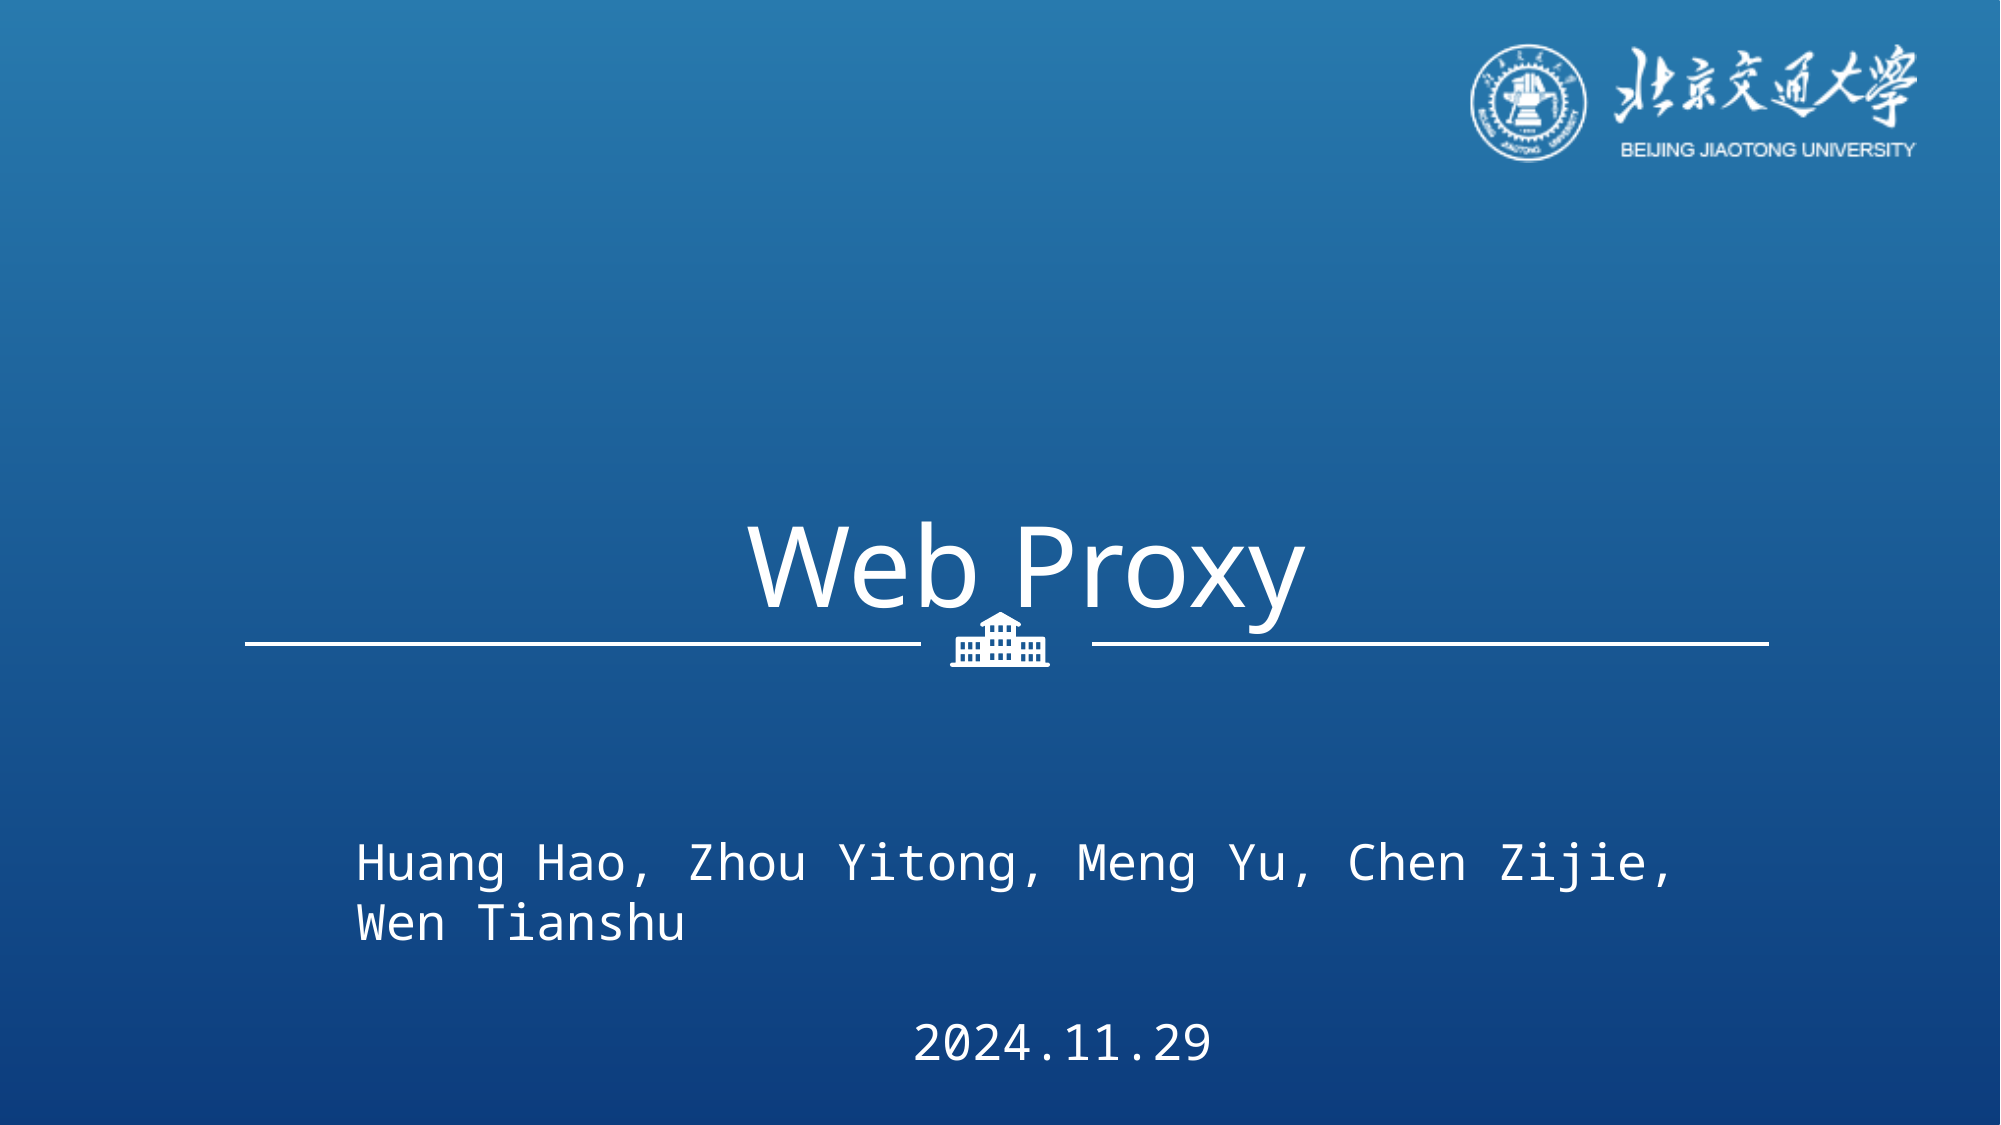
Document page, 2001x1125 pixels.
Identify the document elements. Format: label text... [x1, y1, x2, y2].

text_box Huang Hao, Zhou Yitong, Meng Yu, Chen Zijie, Wen Tianshu 2024.11.29 [342, 823, 1783, 1054]
text_box Web Proxy [0, 0, 2000, 1125]
text_box [948, 611, 1052, 668]
picture [1469, 43, 1963, 164]
